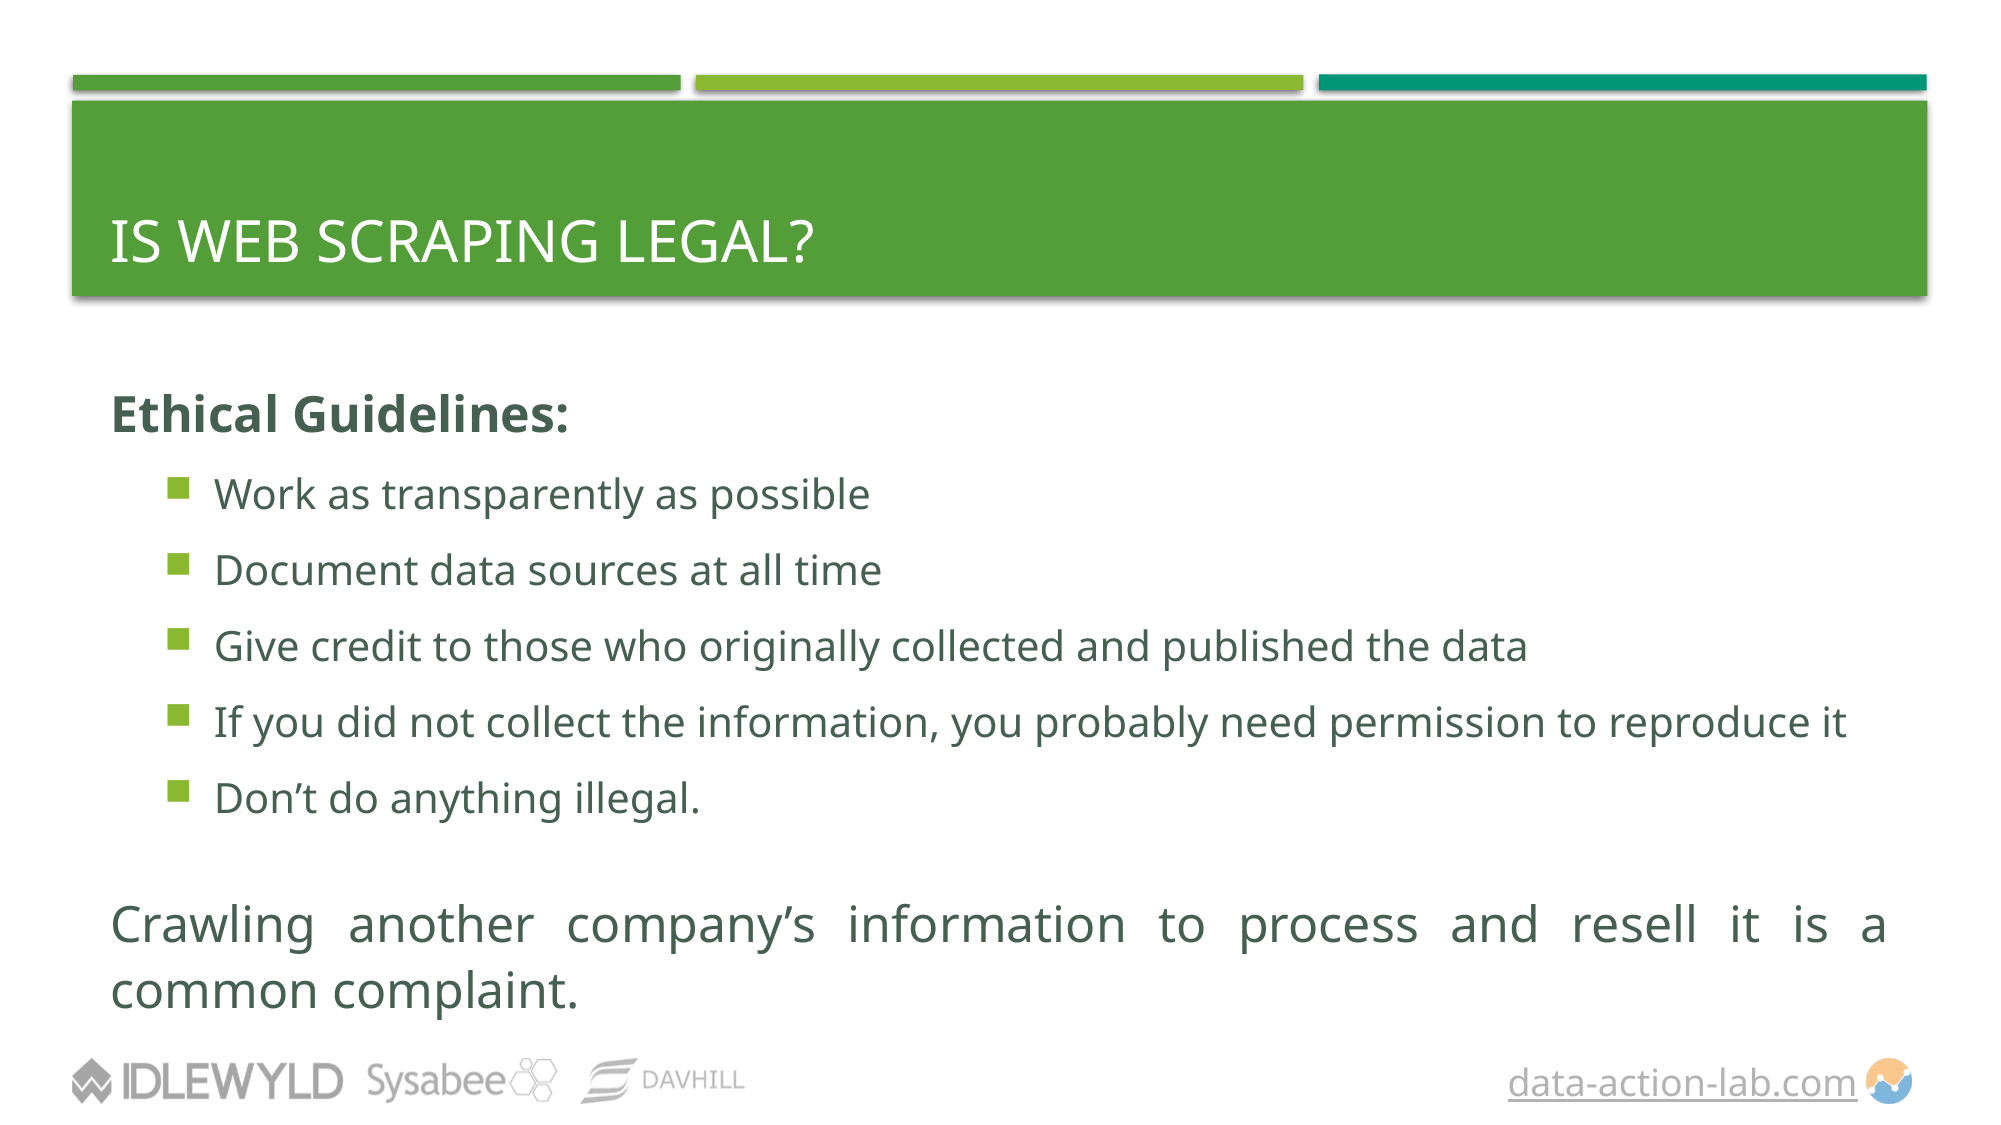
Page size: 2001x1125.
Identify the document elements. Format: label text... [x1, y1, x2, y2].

list Ethical Guidelines: Work as transparently as possible Document data sources at all time Give credit to those who originally collected and published the data If you did not collect the information, you probably need permission to reproduce it Don’t do anything illegal. Crawling another company’s information to process and resell it is a common complaint. [95, 357, 1905, 1037]
picture [72, 1058, 745, 1104]
title Is Web Scraping Legal? [95, 115, 1905, 282]
